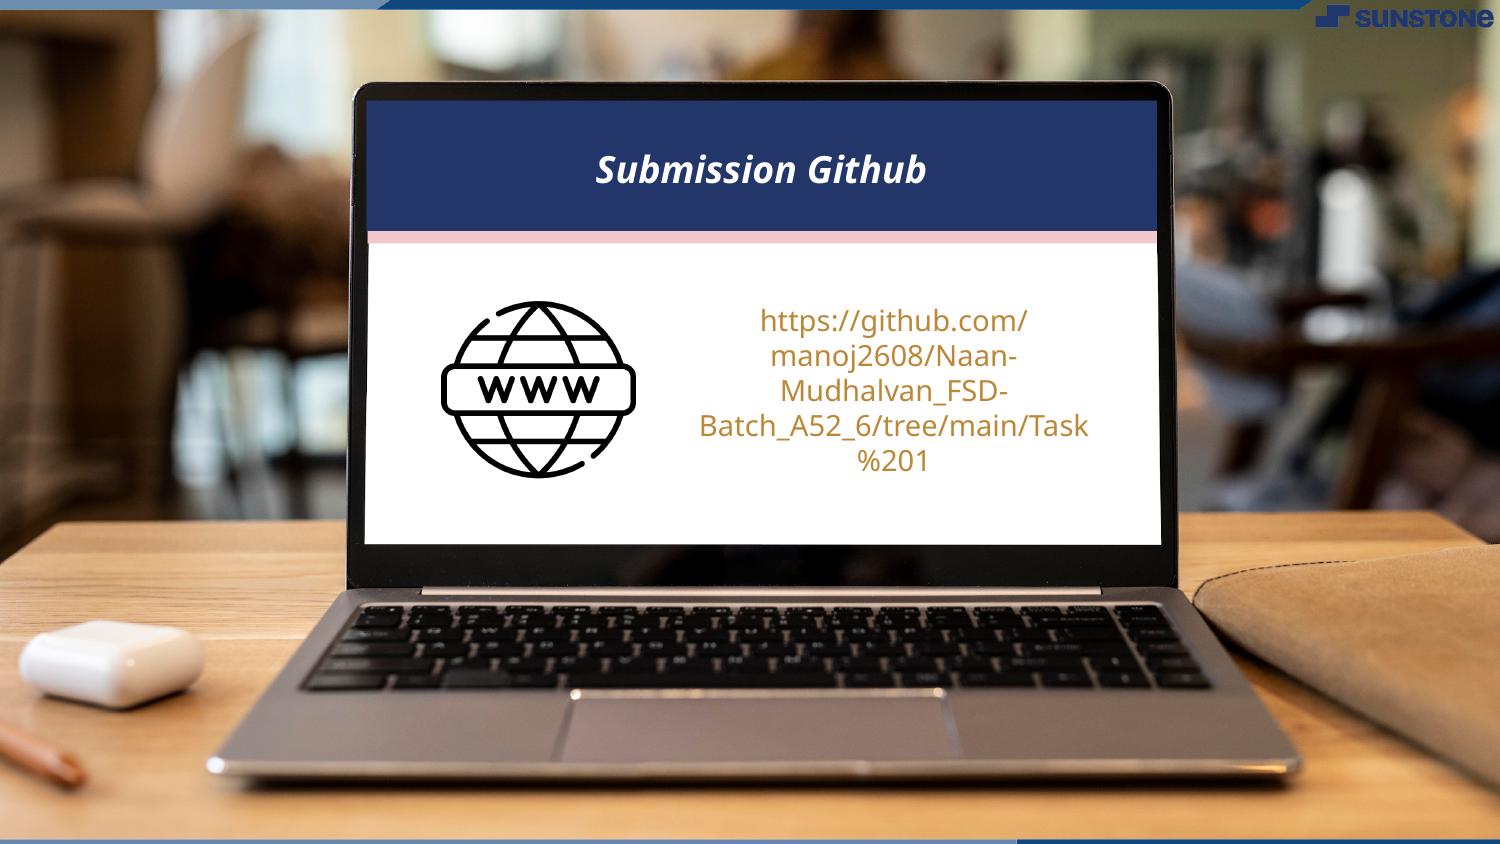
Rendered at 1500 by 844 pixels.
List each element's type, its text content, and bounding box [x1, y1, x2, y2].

picture [0, 0, 1500, 844]
list Submission Github [432, 131, 1091, 206]
list https://github.com/manoj2608/Naan-Mudhalvan_FSD-Batch_A52_6/tree/main/Task%201 [670, 144, 1118, 635]
